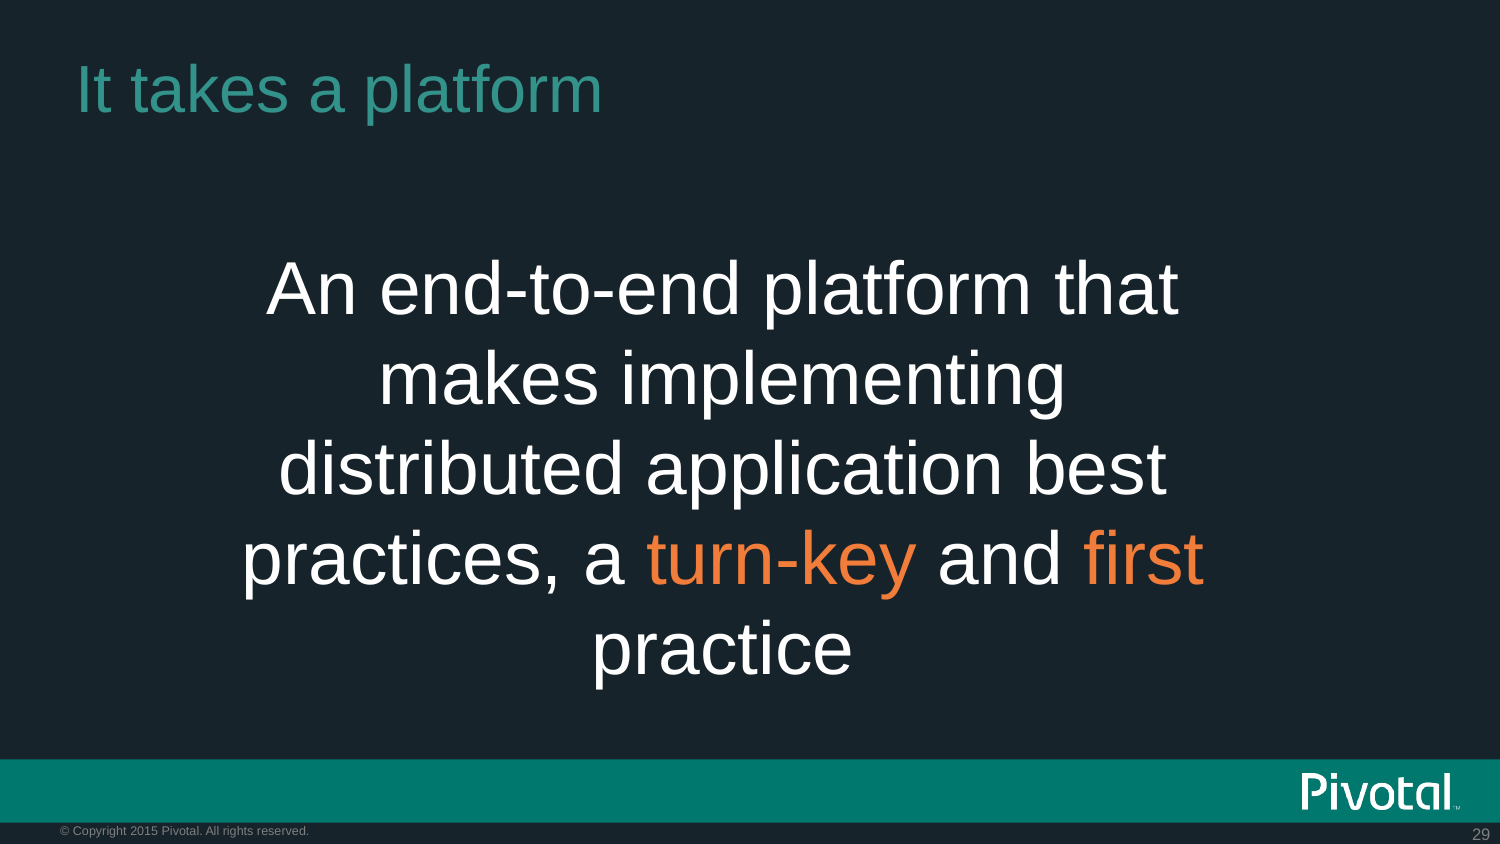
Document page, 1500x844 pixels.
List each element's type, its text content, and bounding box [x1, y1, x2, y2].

text_box An end-to-end platform that makes implementing distributed application best practices, a turn-key and first practice [190, 232, 1257, 698]
picture [1302, 773, 1460, 810]
title It takes a platform [60, 40, 1440, 116]
